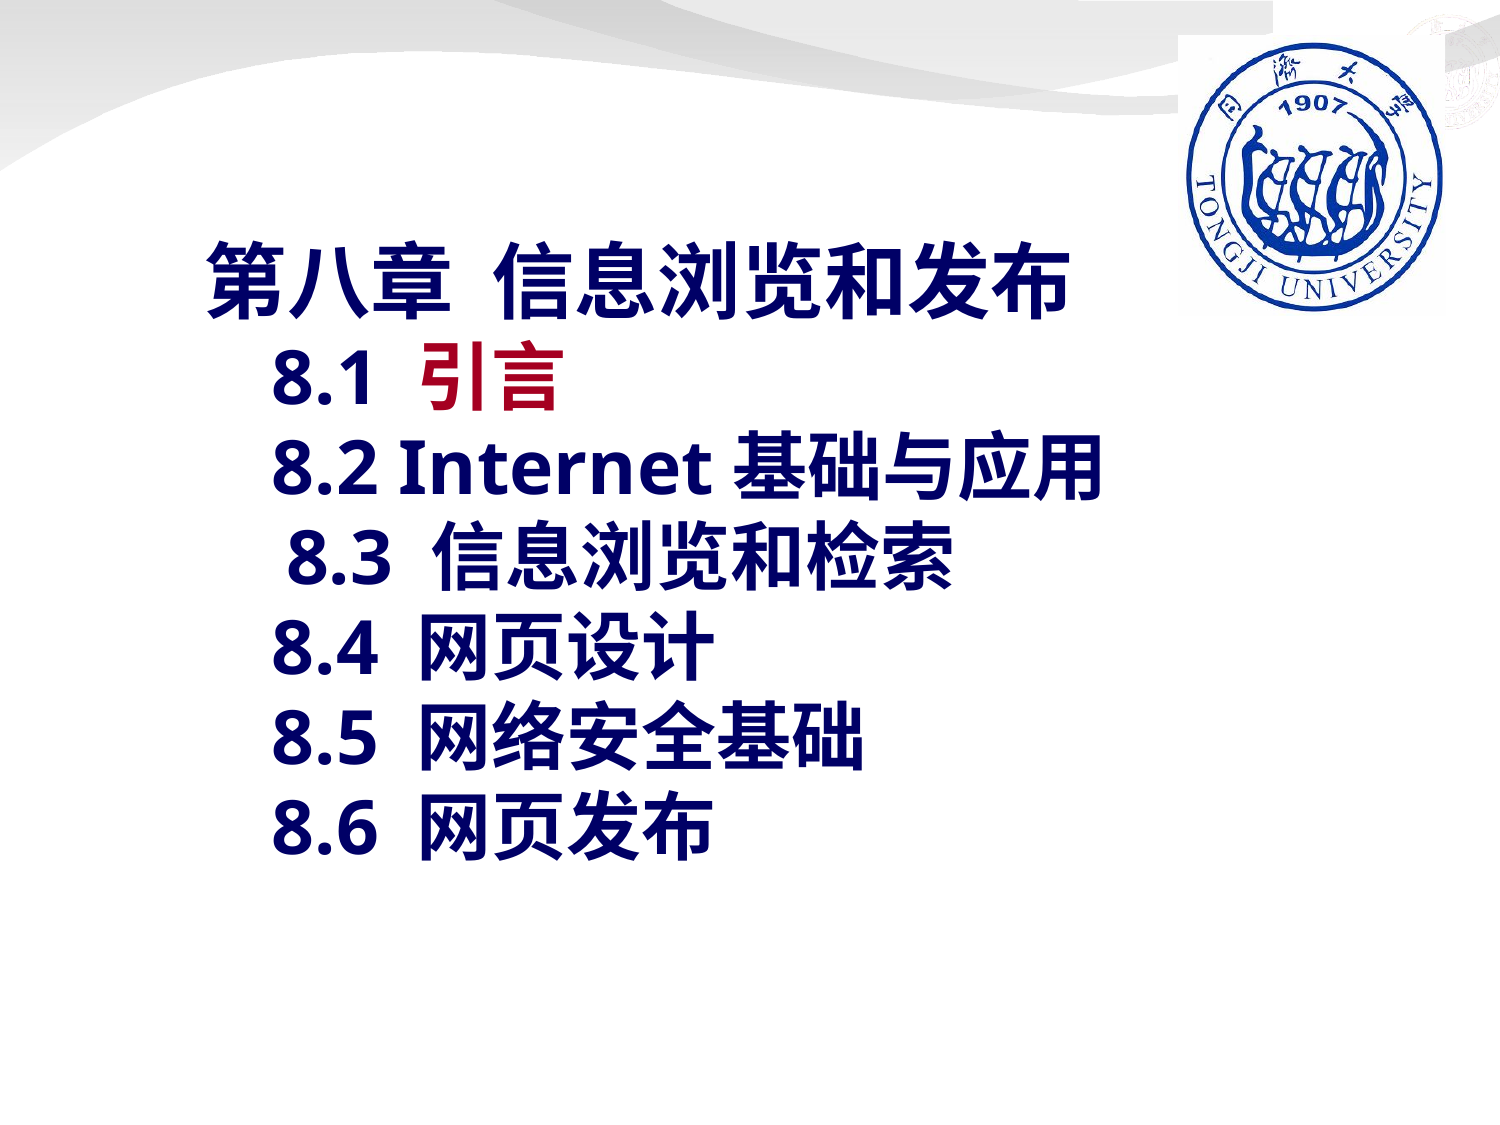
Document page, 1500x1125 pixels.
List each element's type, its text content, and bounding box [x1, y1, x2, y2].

picture [1177, 9, 1500, 317]
title 第八章 信息浏览和发布 8.1 引言 8.2 Internet基础与应用 8.3 信息浏览和检索 8.4 网页设计 8.5 网络安全基础 8.6 网页发布 [85, 125, 1447, 974]
